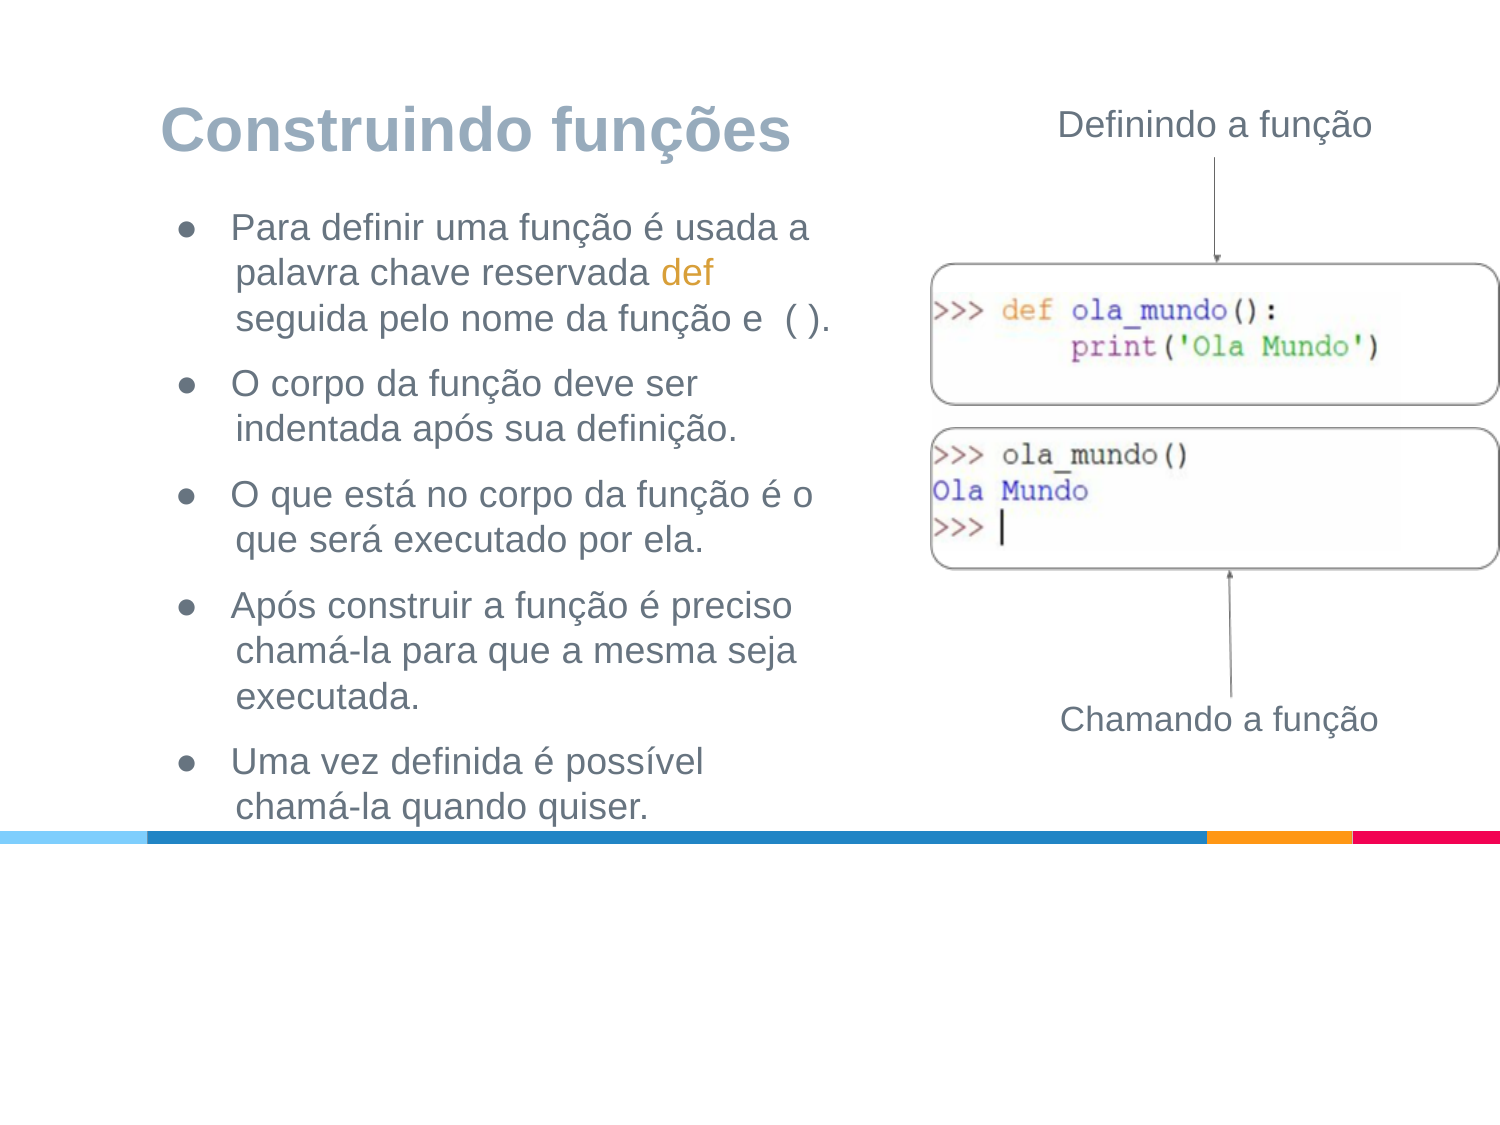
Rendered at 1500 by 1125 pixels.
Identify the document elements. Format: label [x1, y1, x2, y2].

picture [0, 0, 1500, 844]
